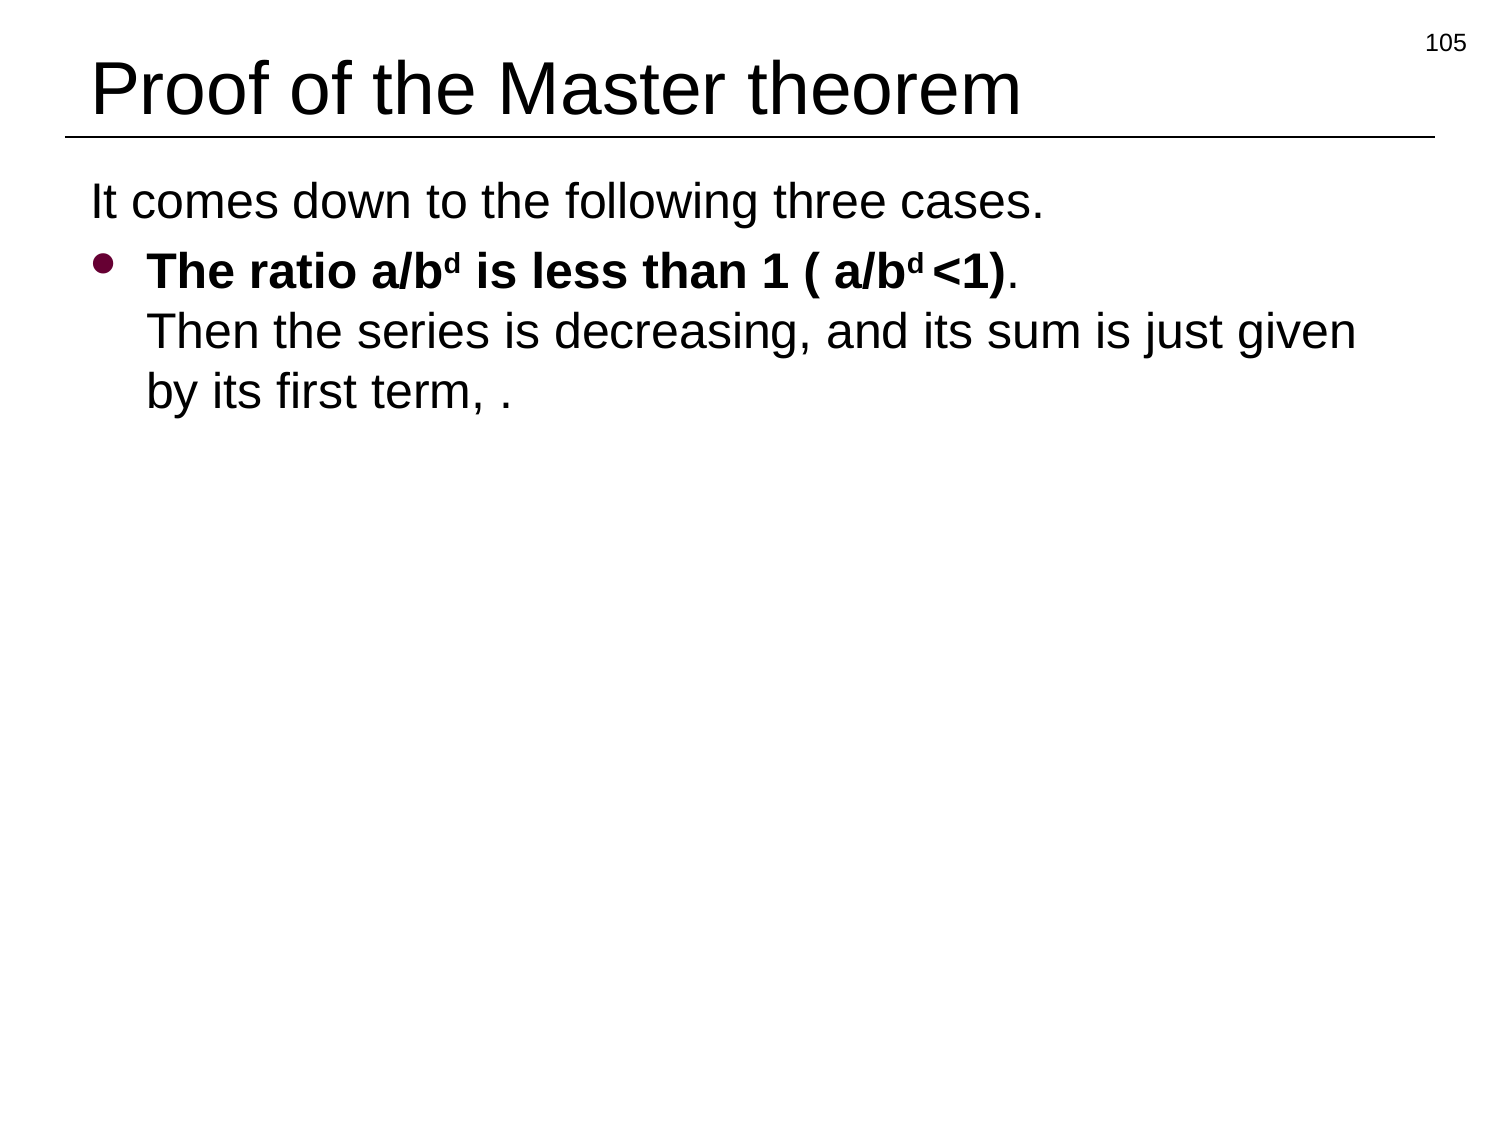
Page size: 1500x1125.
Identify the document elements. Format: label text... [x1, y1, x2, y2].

title Proof of the Master theorem [75, 20, 1425, 138]
slide_number 105 [1131, 18, 1483, 62]
